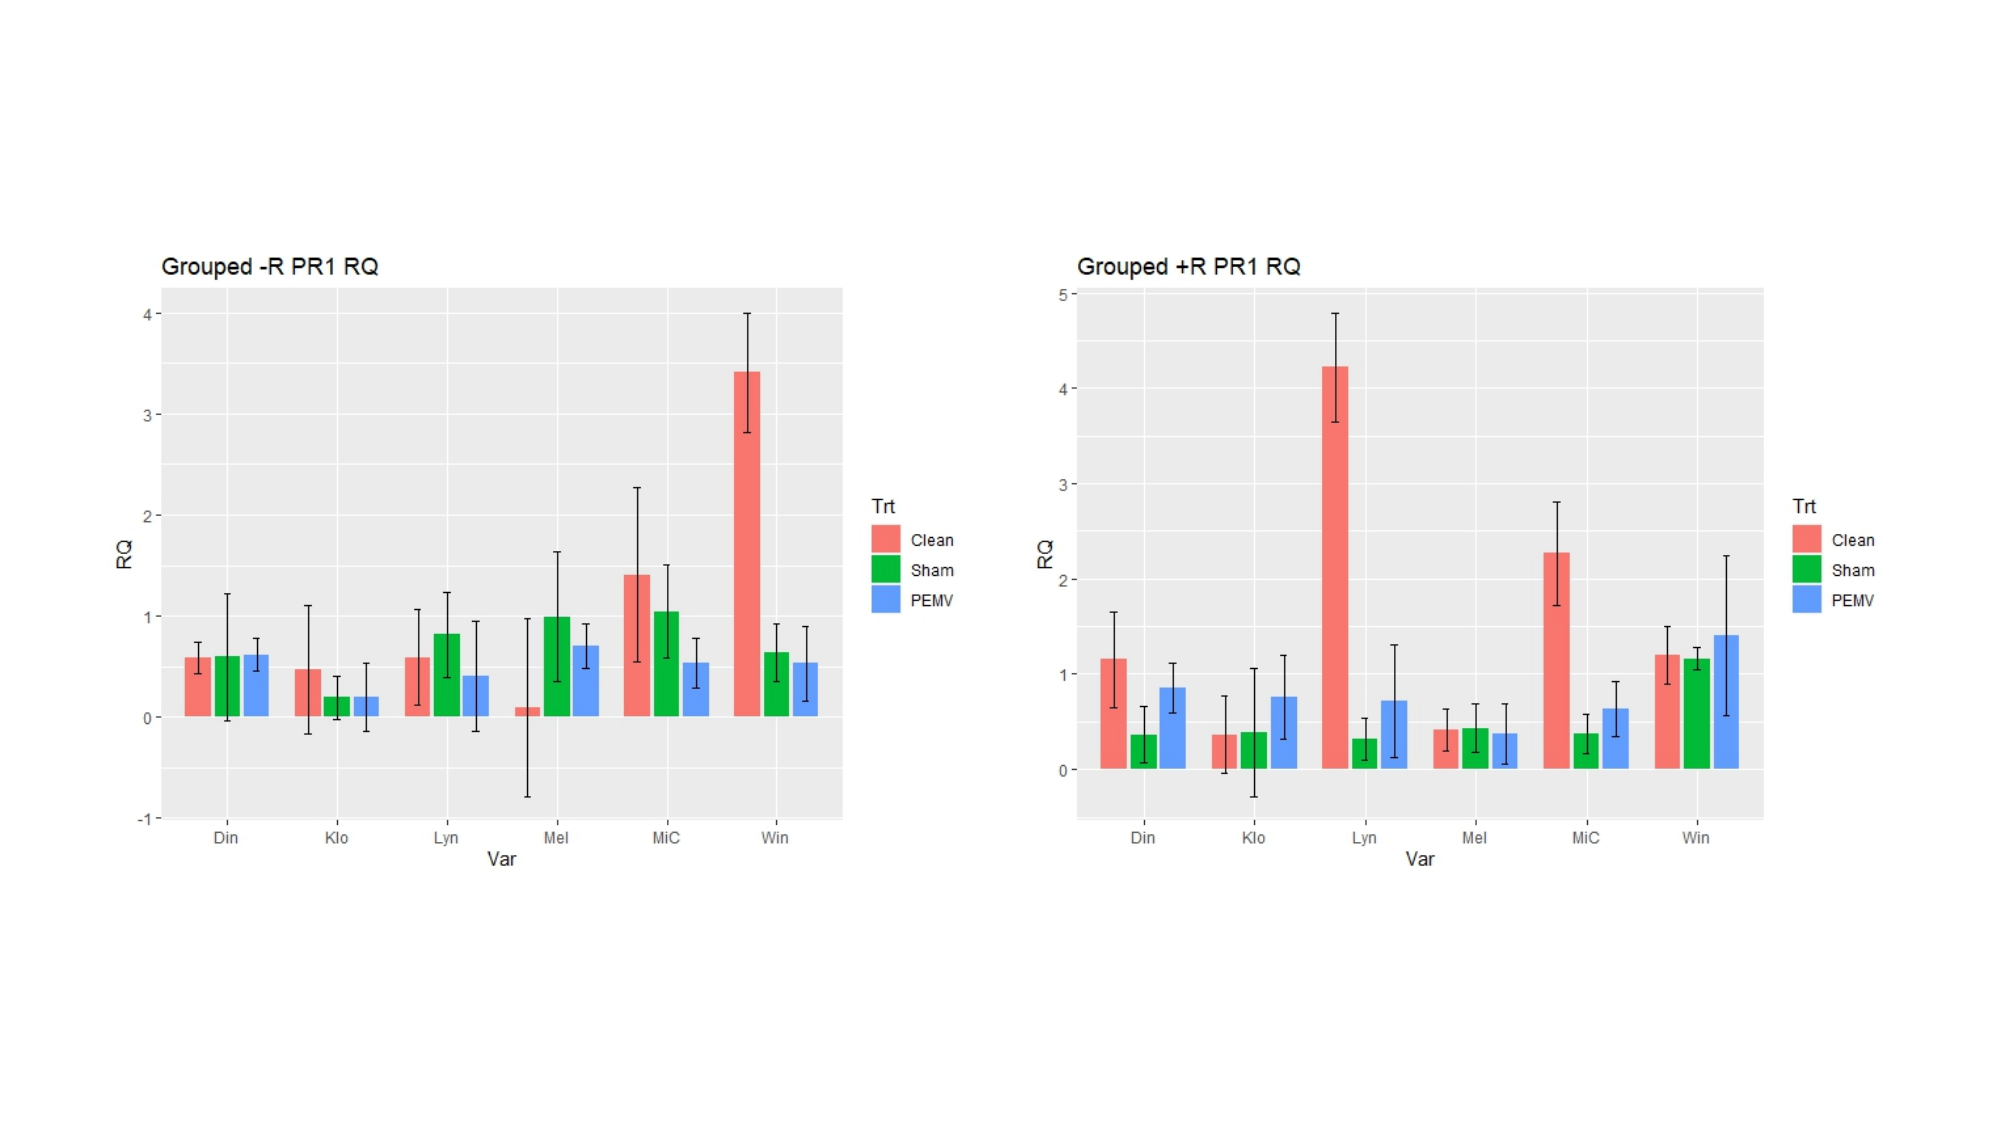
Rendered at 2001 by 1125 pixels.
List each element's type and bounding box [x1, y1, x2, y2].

picture [105, 246, 974, 879]
picture [1026, 246, 1895, 879]
